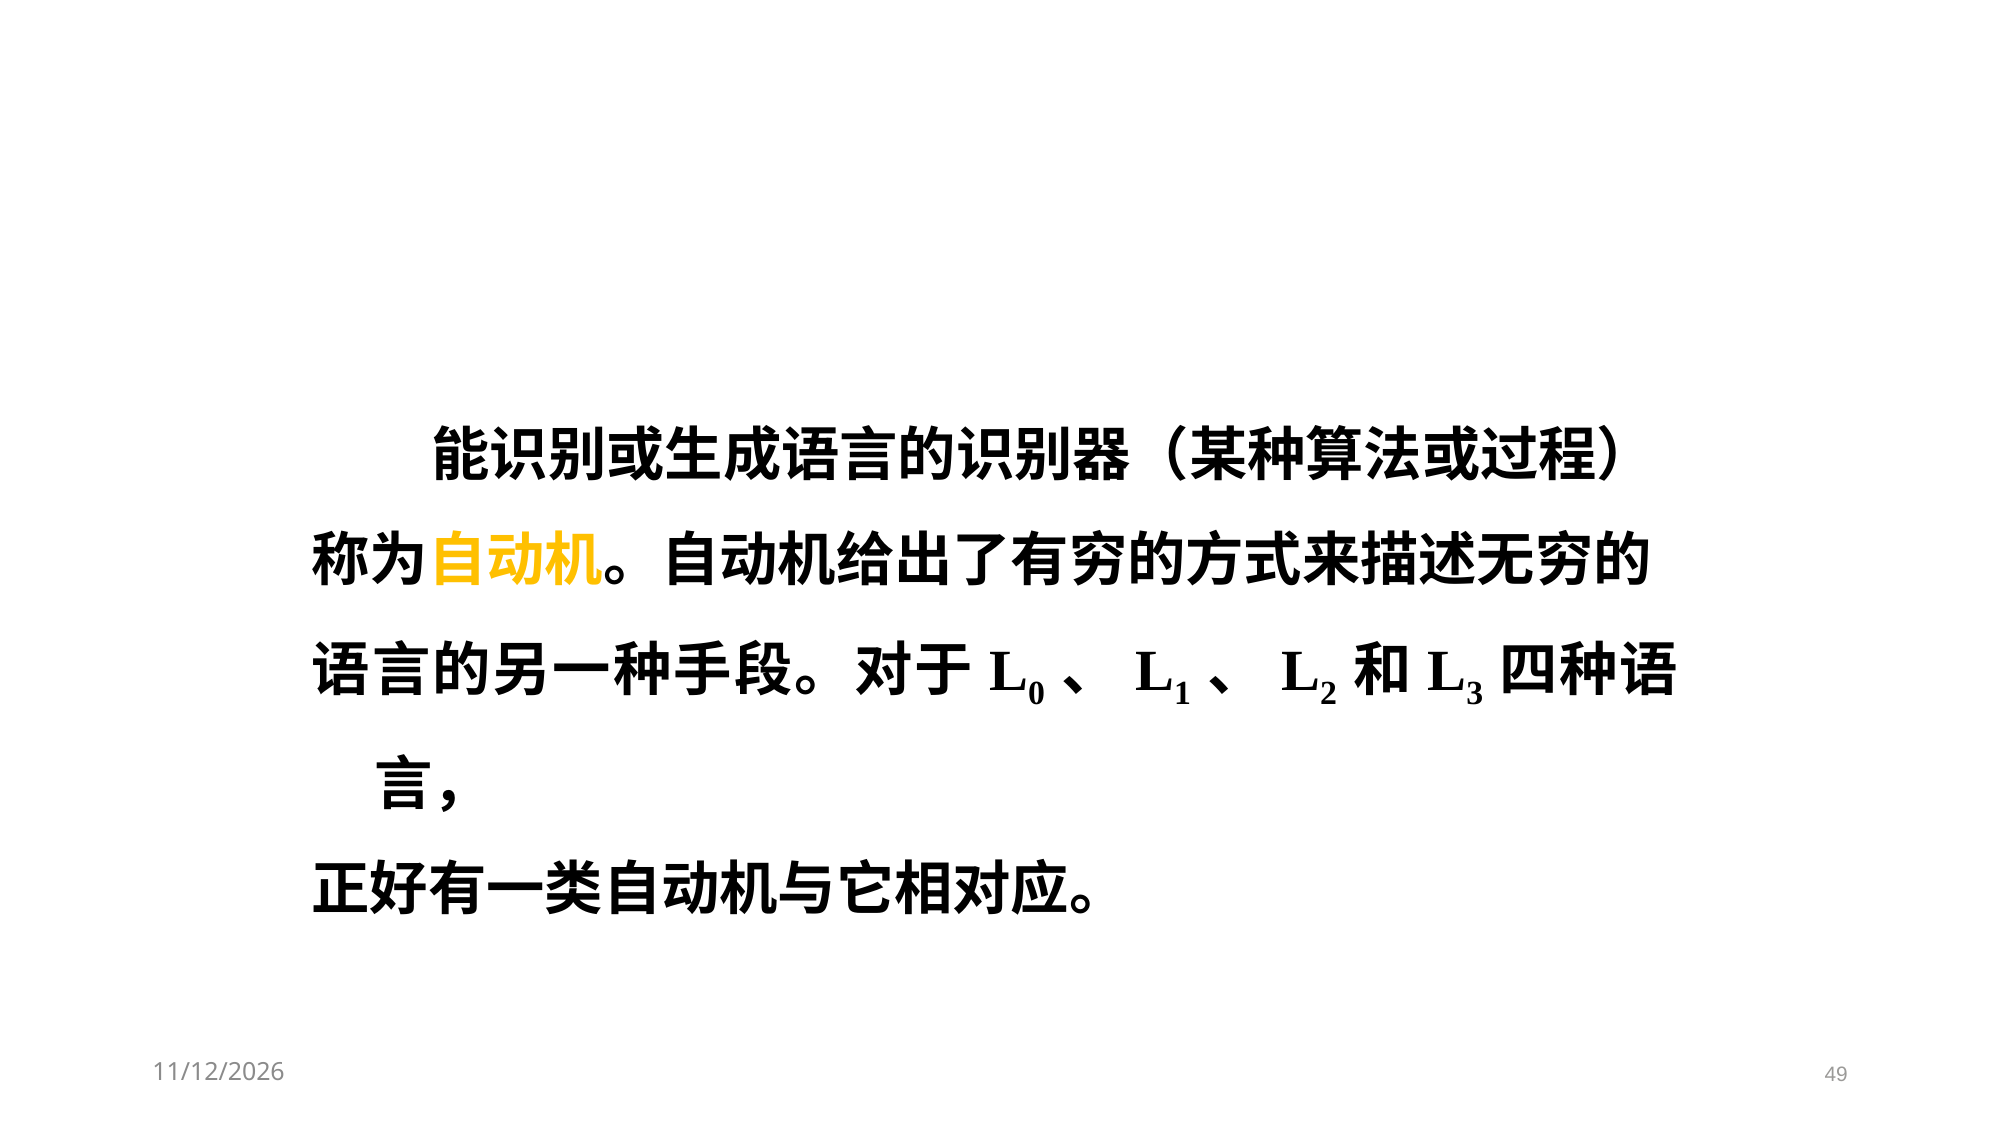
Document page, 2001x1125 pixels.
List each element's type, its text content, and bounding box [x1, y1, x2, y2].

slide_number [137, 1042, 588, 1103]
text_box 能识别或生成语言的识别器（某种算法或过程） 称为自动机。自动机给出了有穷的方式来描述无穷的 语言的另一种手段。对于L0、L1、L2和L3四种语言， 正好有一类自动机与它相对应。 [291, 374, 1693, 658]
slide_number 49 [1412, 1042, 1863, 1103]
